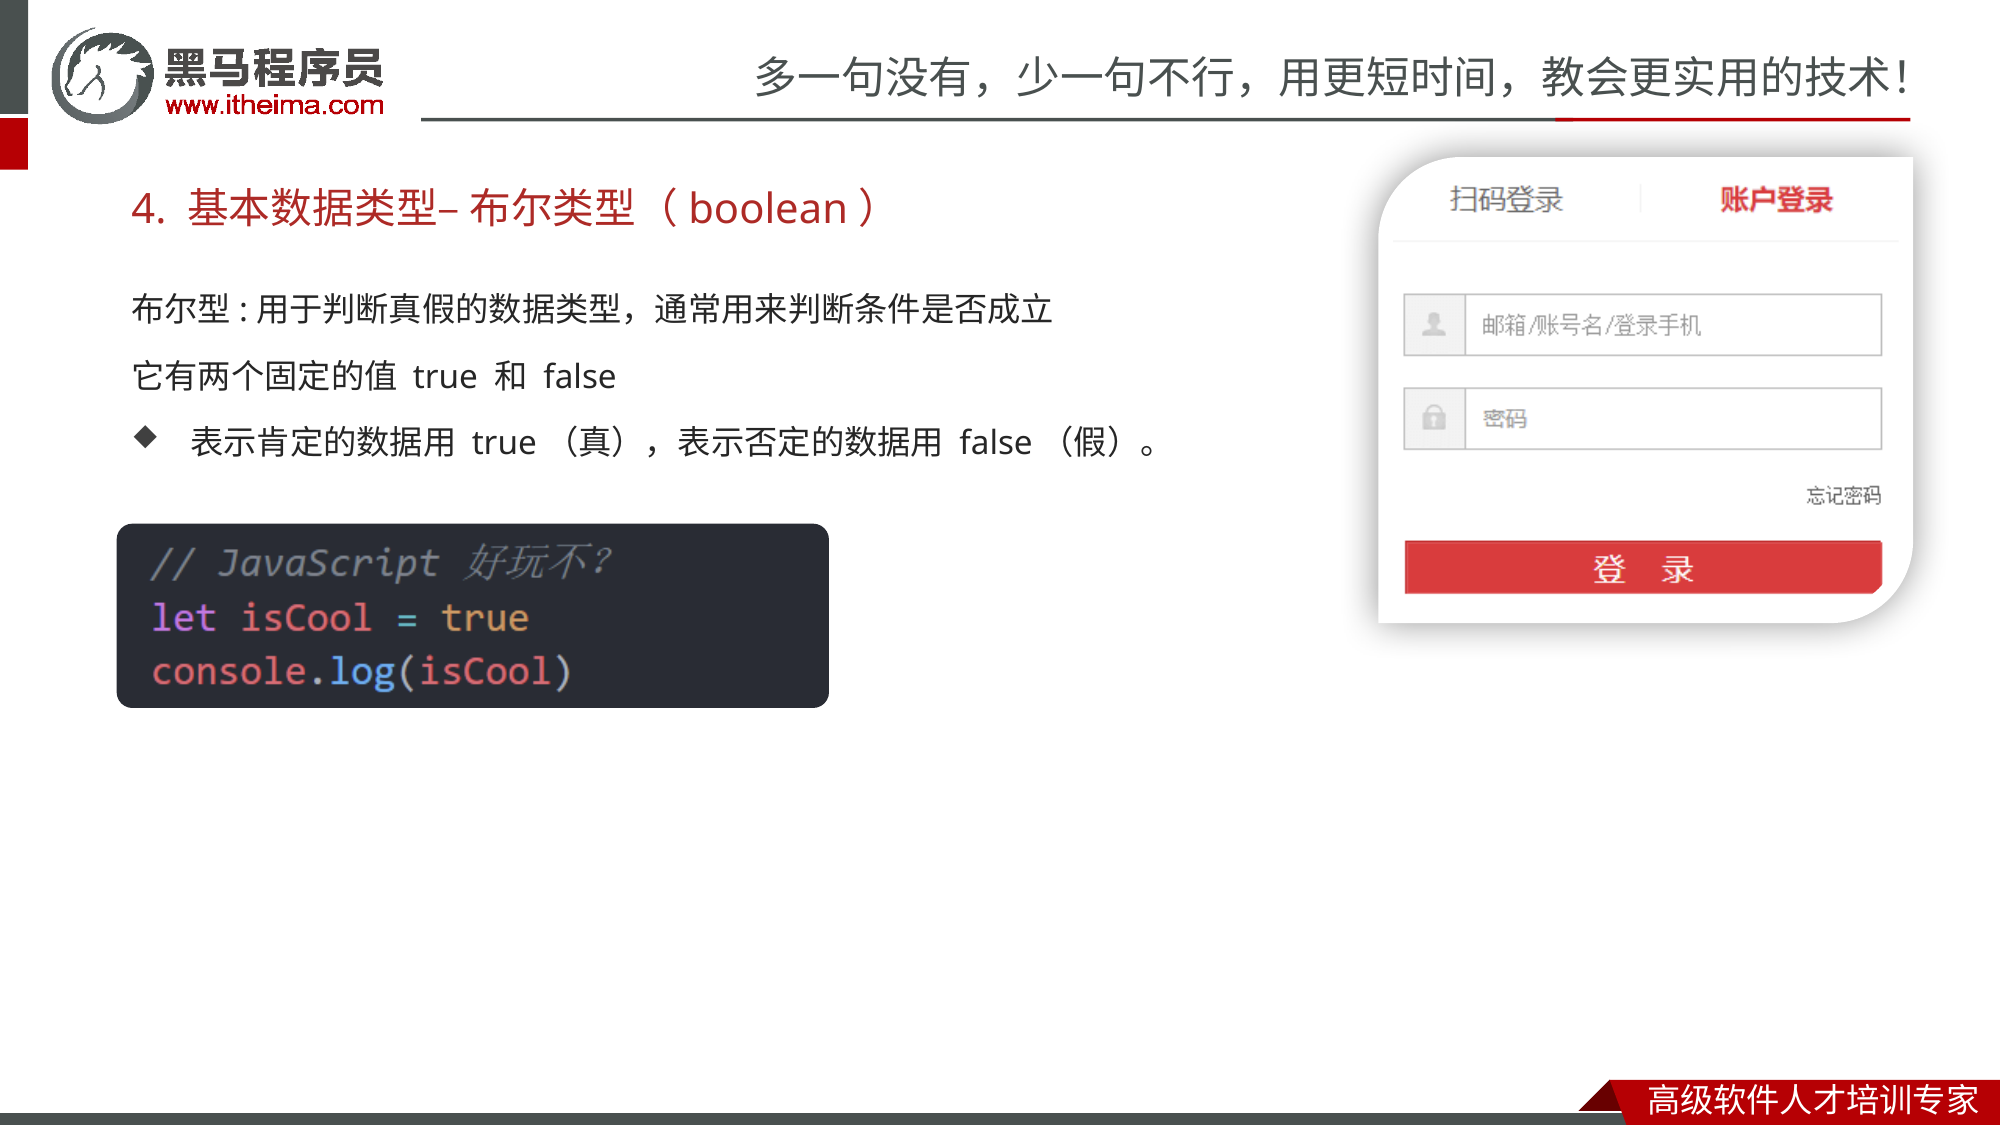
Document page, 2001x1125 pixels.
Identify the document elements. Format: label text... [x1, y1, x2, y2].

picture [1385, 164, 1907, 617]
title 4. 基本数据类型– 布尔类型（boolean） [116, 164, 1380, 250]
list 布尔型:用于判断真假的数据类型，通常用来判断条件是否成立 它有两个固定的值 true 和 false 表示肯定的数据用 true（真），表示否定的数据用 false（假）。 [116, 260, 1876, 1008]
picture [116, 523, 830, 709]
picture [50, 26, 384, 125]
